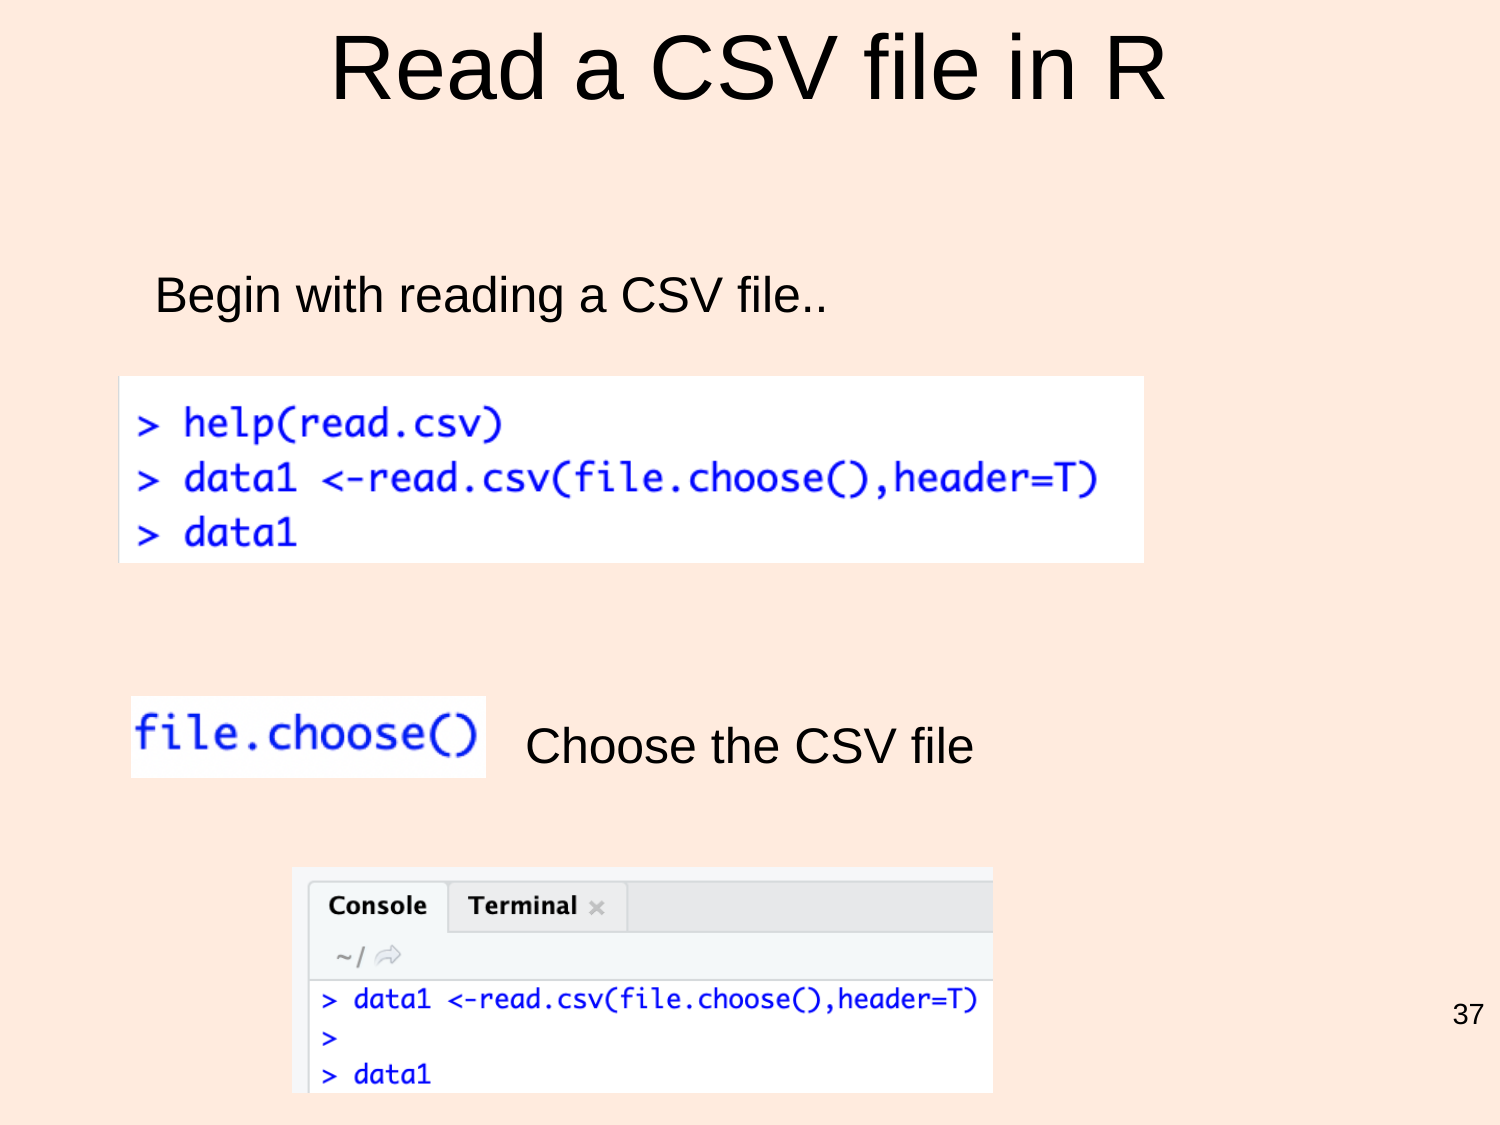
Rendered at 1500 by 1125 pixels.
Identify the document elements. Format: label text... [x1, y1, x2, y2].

slide_number 37 [1187, 987, 1500, 1063]
text_box Choose the CSV file [510, 706, 990, 782]
picture [292, 866, 993, 1093]
text_box Begin with reading a CSV file.. [139, 255, 845, 330]
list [117, 376, 1144, 563]
picture [131, 696, 487, 778]
title Read a CSV file in R [112, 0, 1388, 125]
